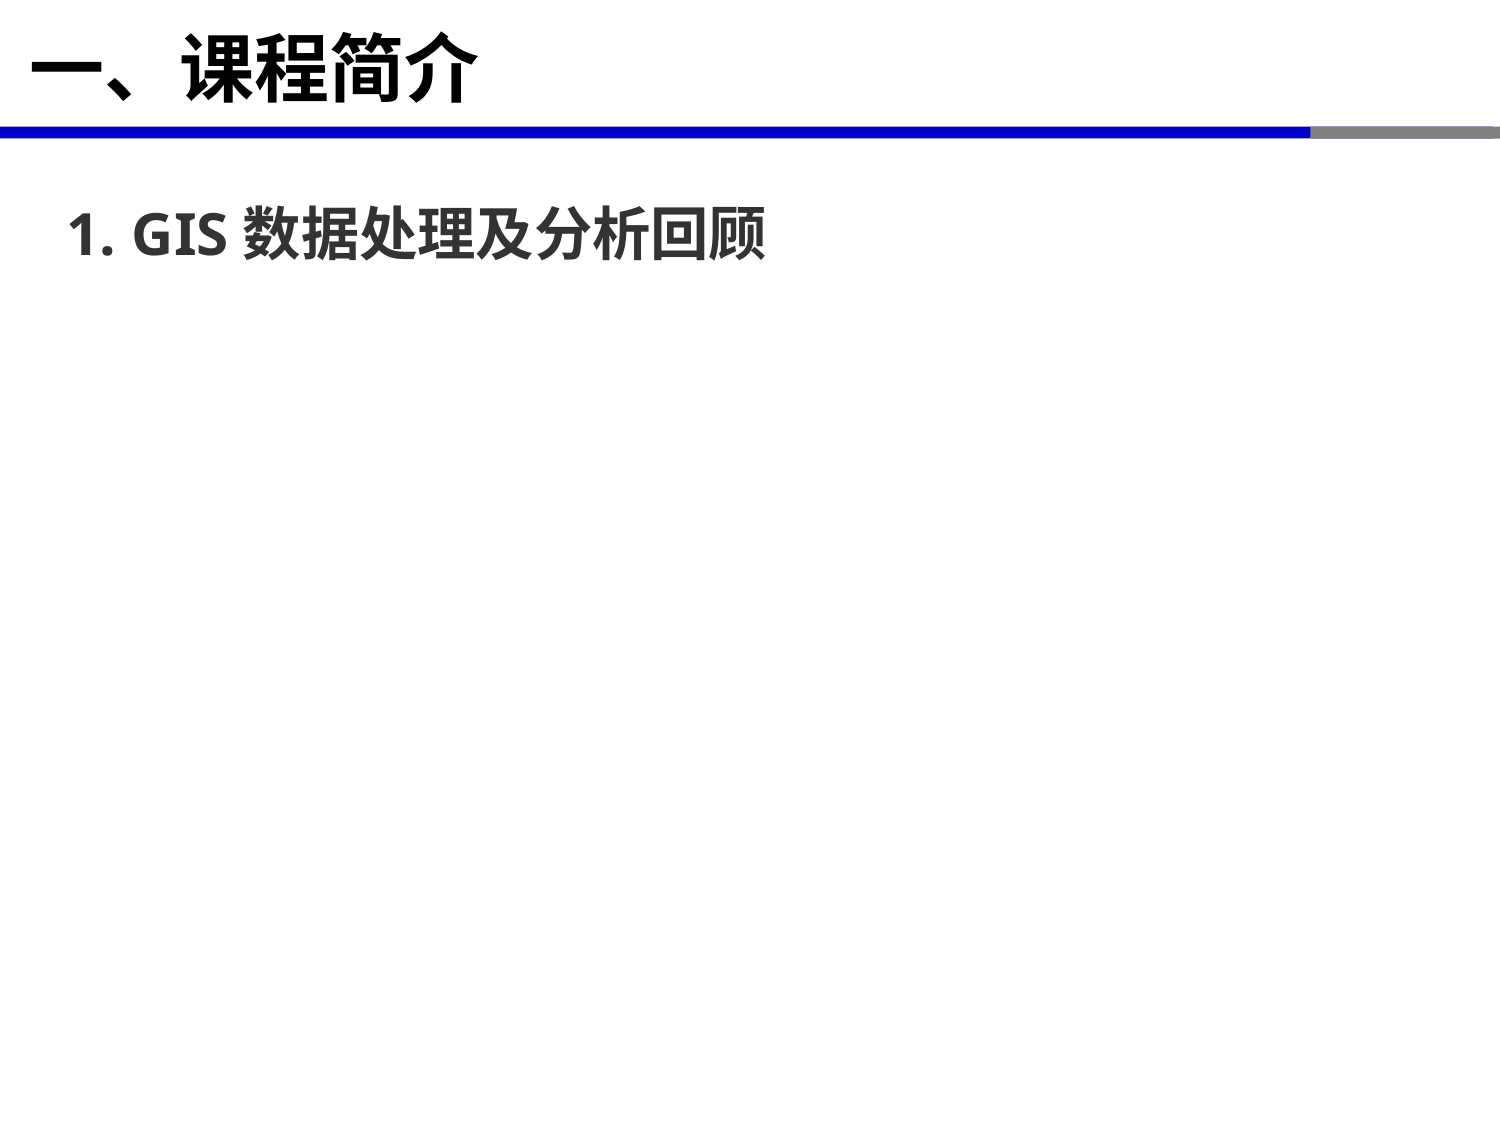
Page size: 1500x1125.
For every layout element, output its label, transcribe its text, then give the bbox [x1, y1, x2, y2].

text_box 1. GIS数据处理及分析回顾 [52, 154, 1448, 275]
title 一、课程简介 [0, 1, 1479, 132]
